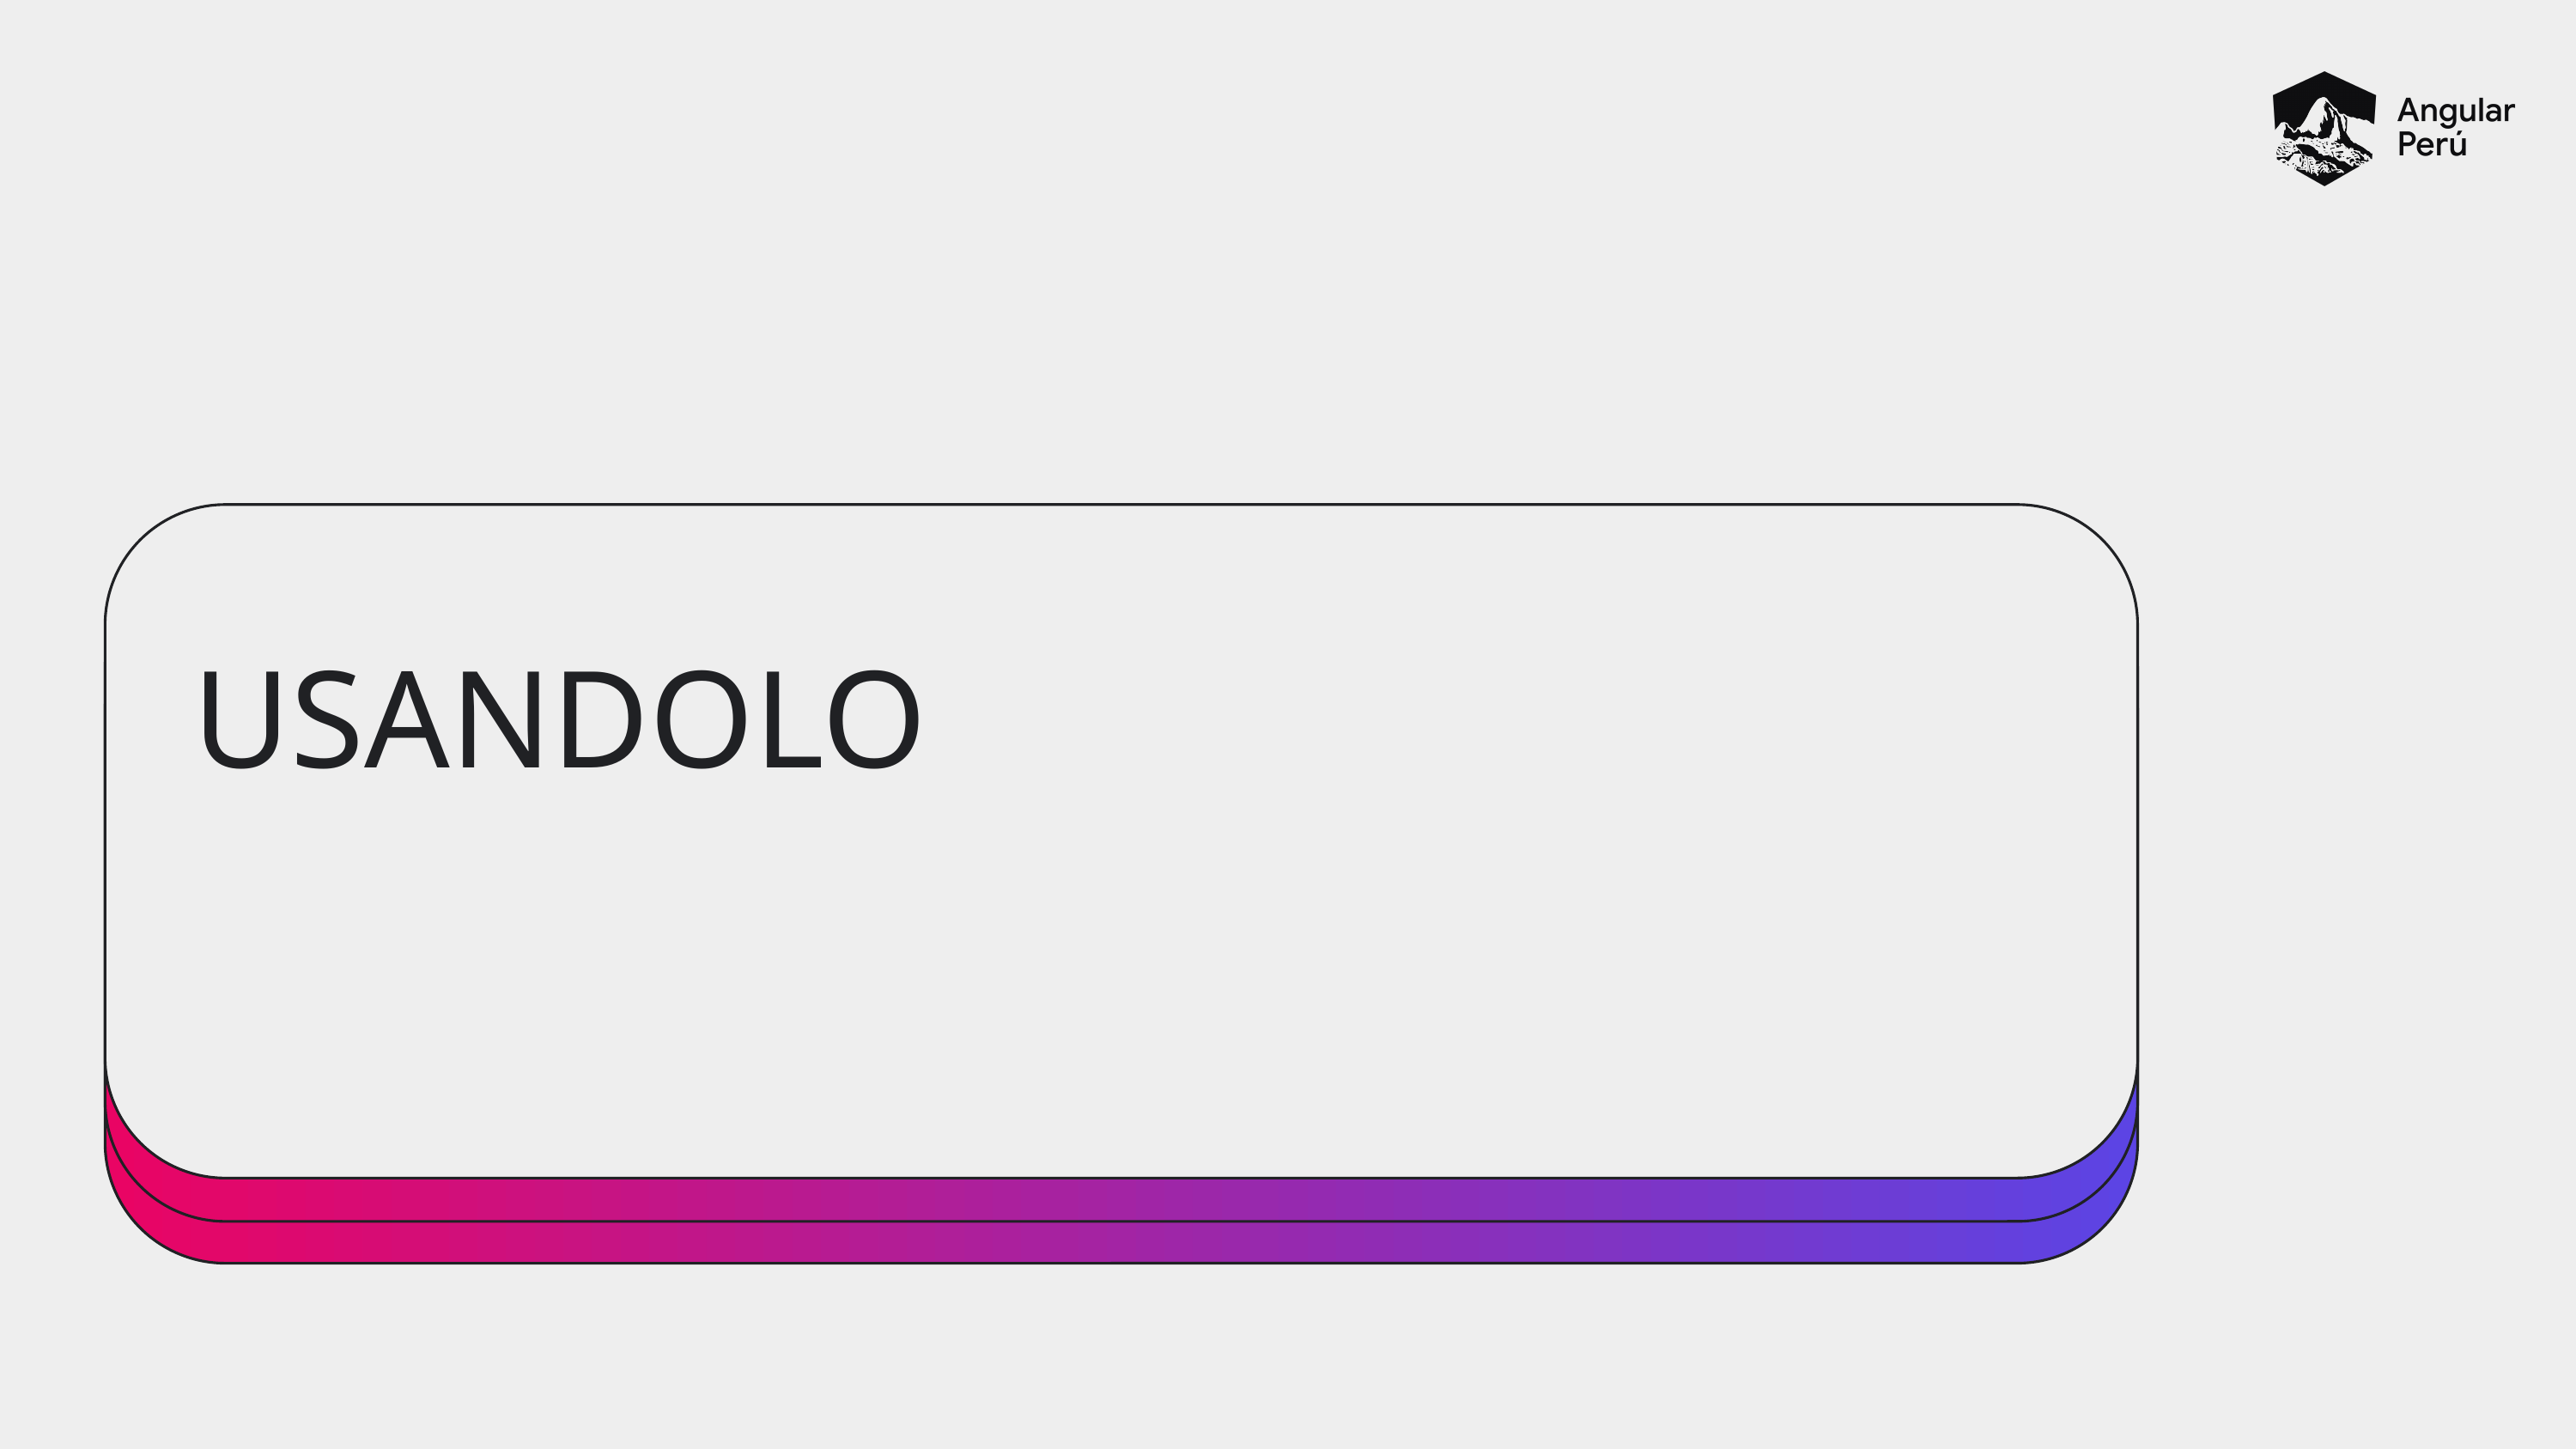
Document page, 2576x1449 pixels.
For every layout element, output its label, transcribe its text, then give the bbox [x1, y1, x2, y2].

text_box [105, 504, 2138, 1179]
text_box [105, 1069, 2138, 1222]
text_box USANDOLO [192, 505, 1820, 943]
picture [2273, 71, 2516, 186]
text_box [105, 1112, 2138, 1264]
